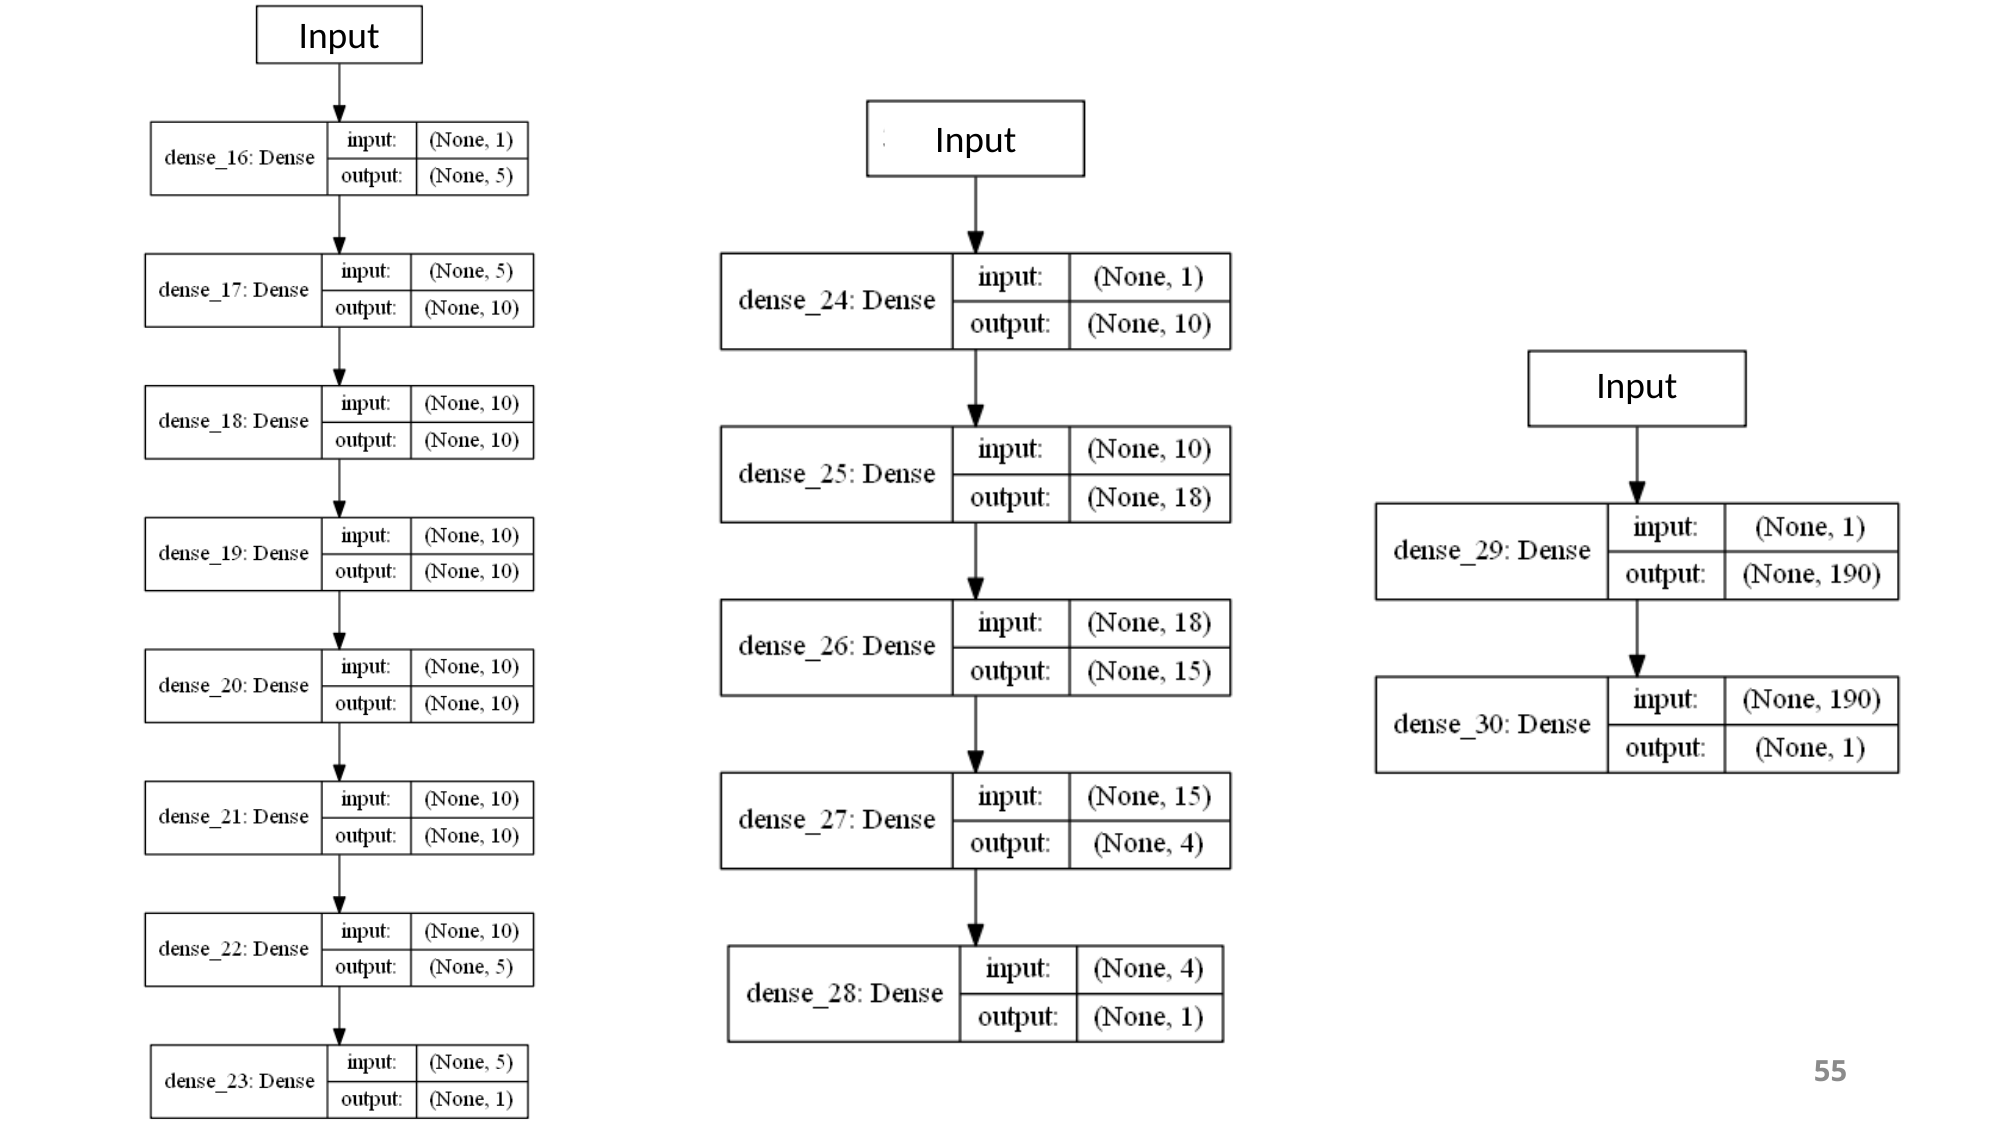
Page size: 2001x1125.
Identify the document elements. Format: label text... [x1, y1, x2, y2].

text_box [1368, 342, 1907, 783]
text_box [713, 92, 1239, 1051]
slide_number 55 [1412, 1042, 1863, 1103]
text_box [139, 0, 540, 1125]
